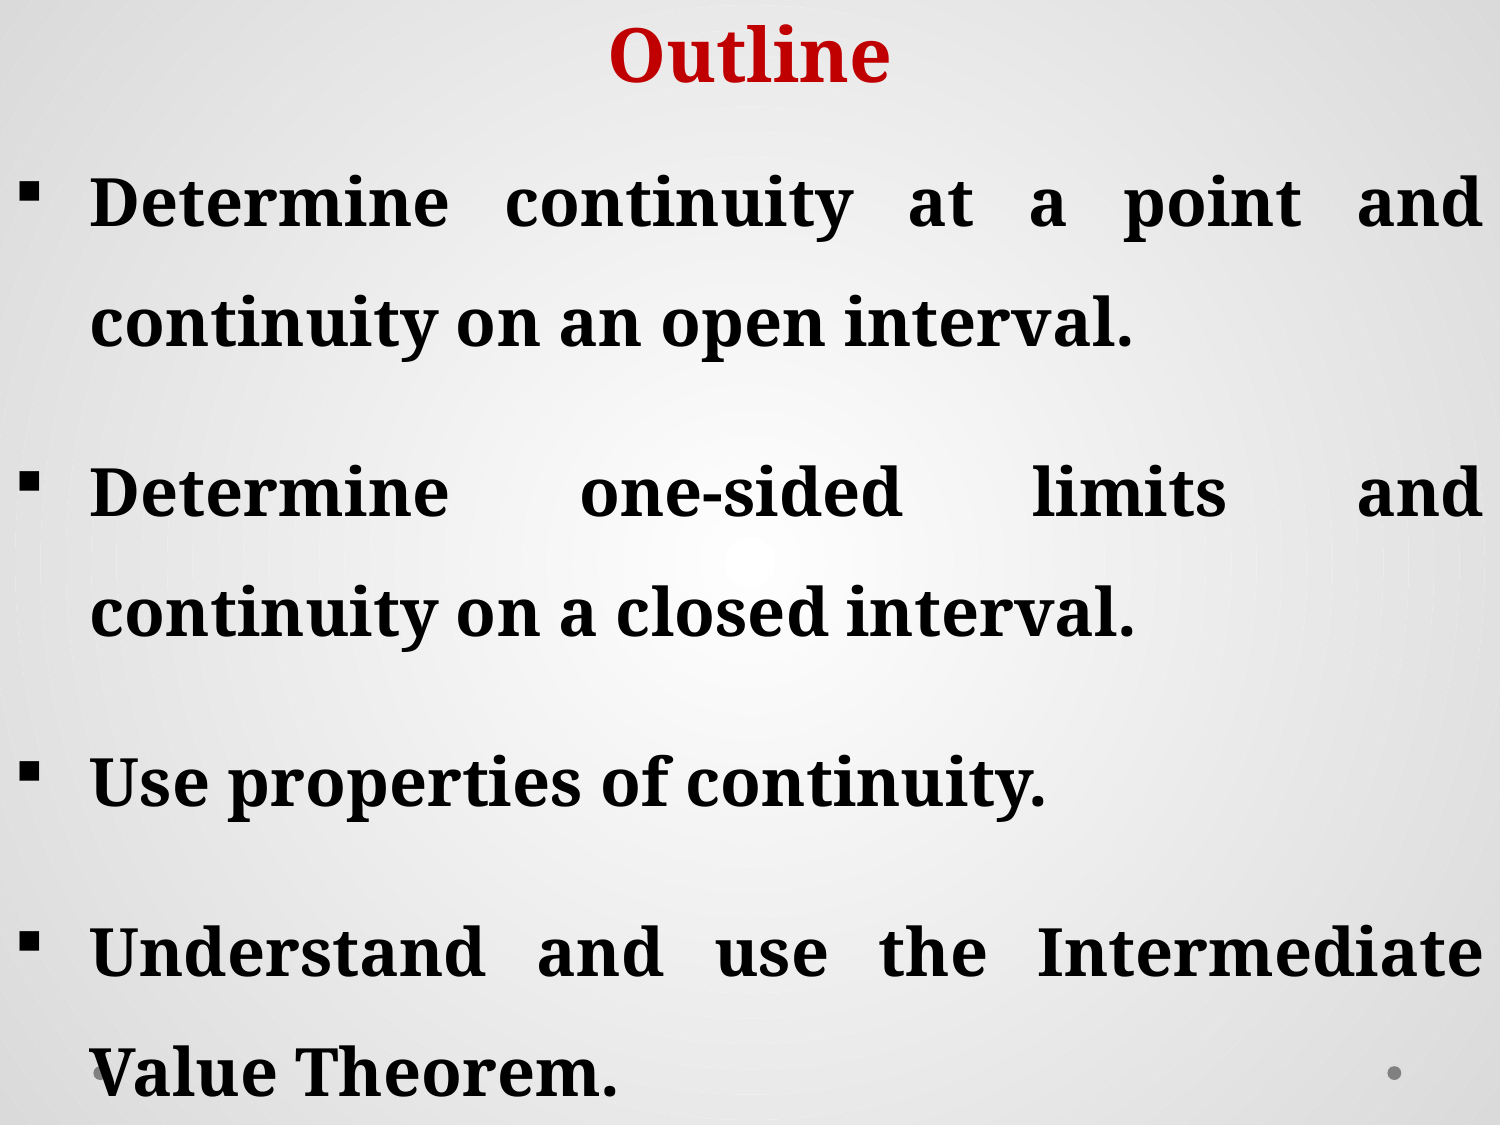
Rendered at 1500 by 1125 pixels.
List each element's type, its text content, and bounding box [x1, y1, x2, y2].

text_box Determine continuity at a point and continuity on an open interval. Determine one-sided limits and continuity on a closed interval. Use properties of continuity. Understand and use the Intermediate Value Theorem. [0, 112, 1500, 1117]
text_box Outline [0, 0, 1500, 105]
